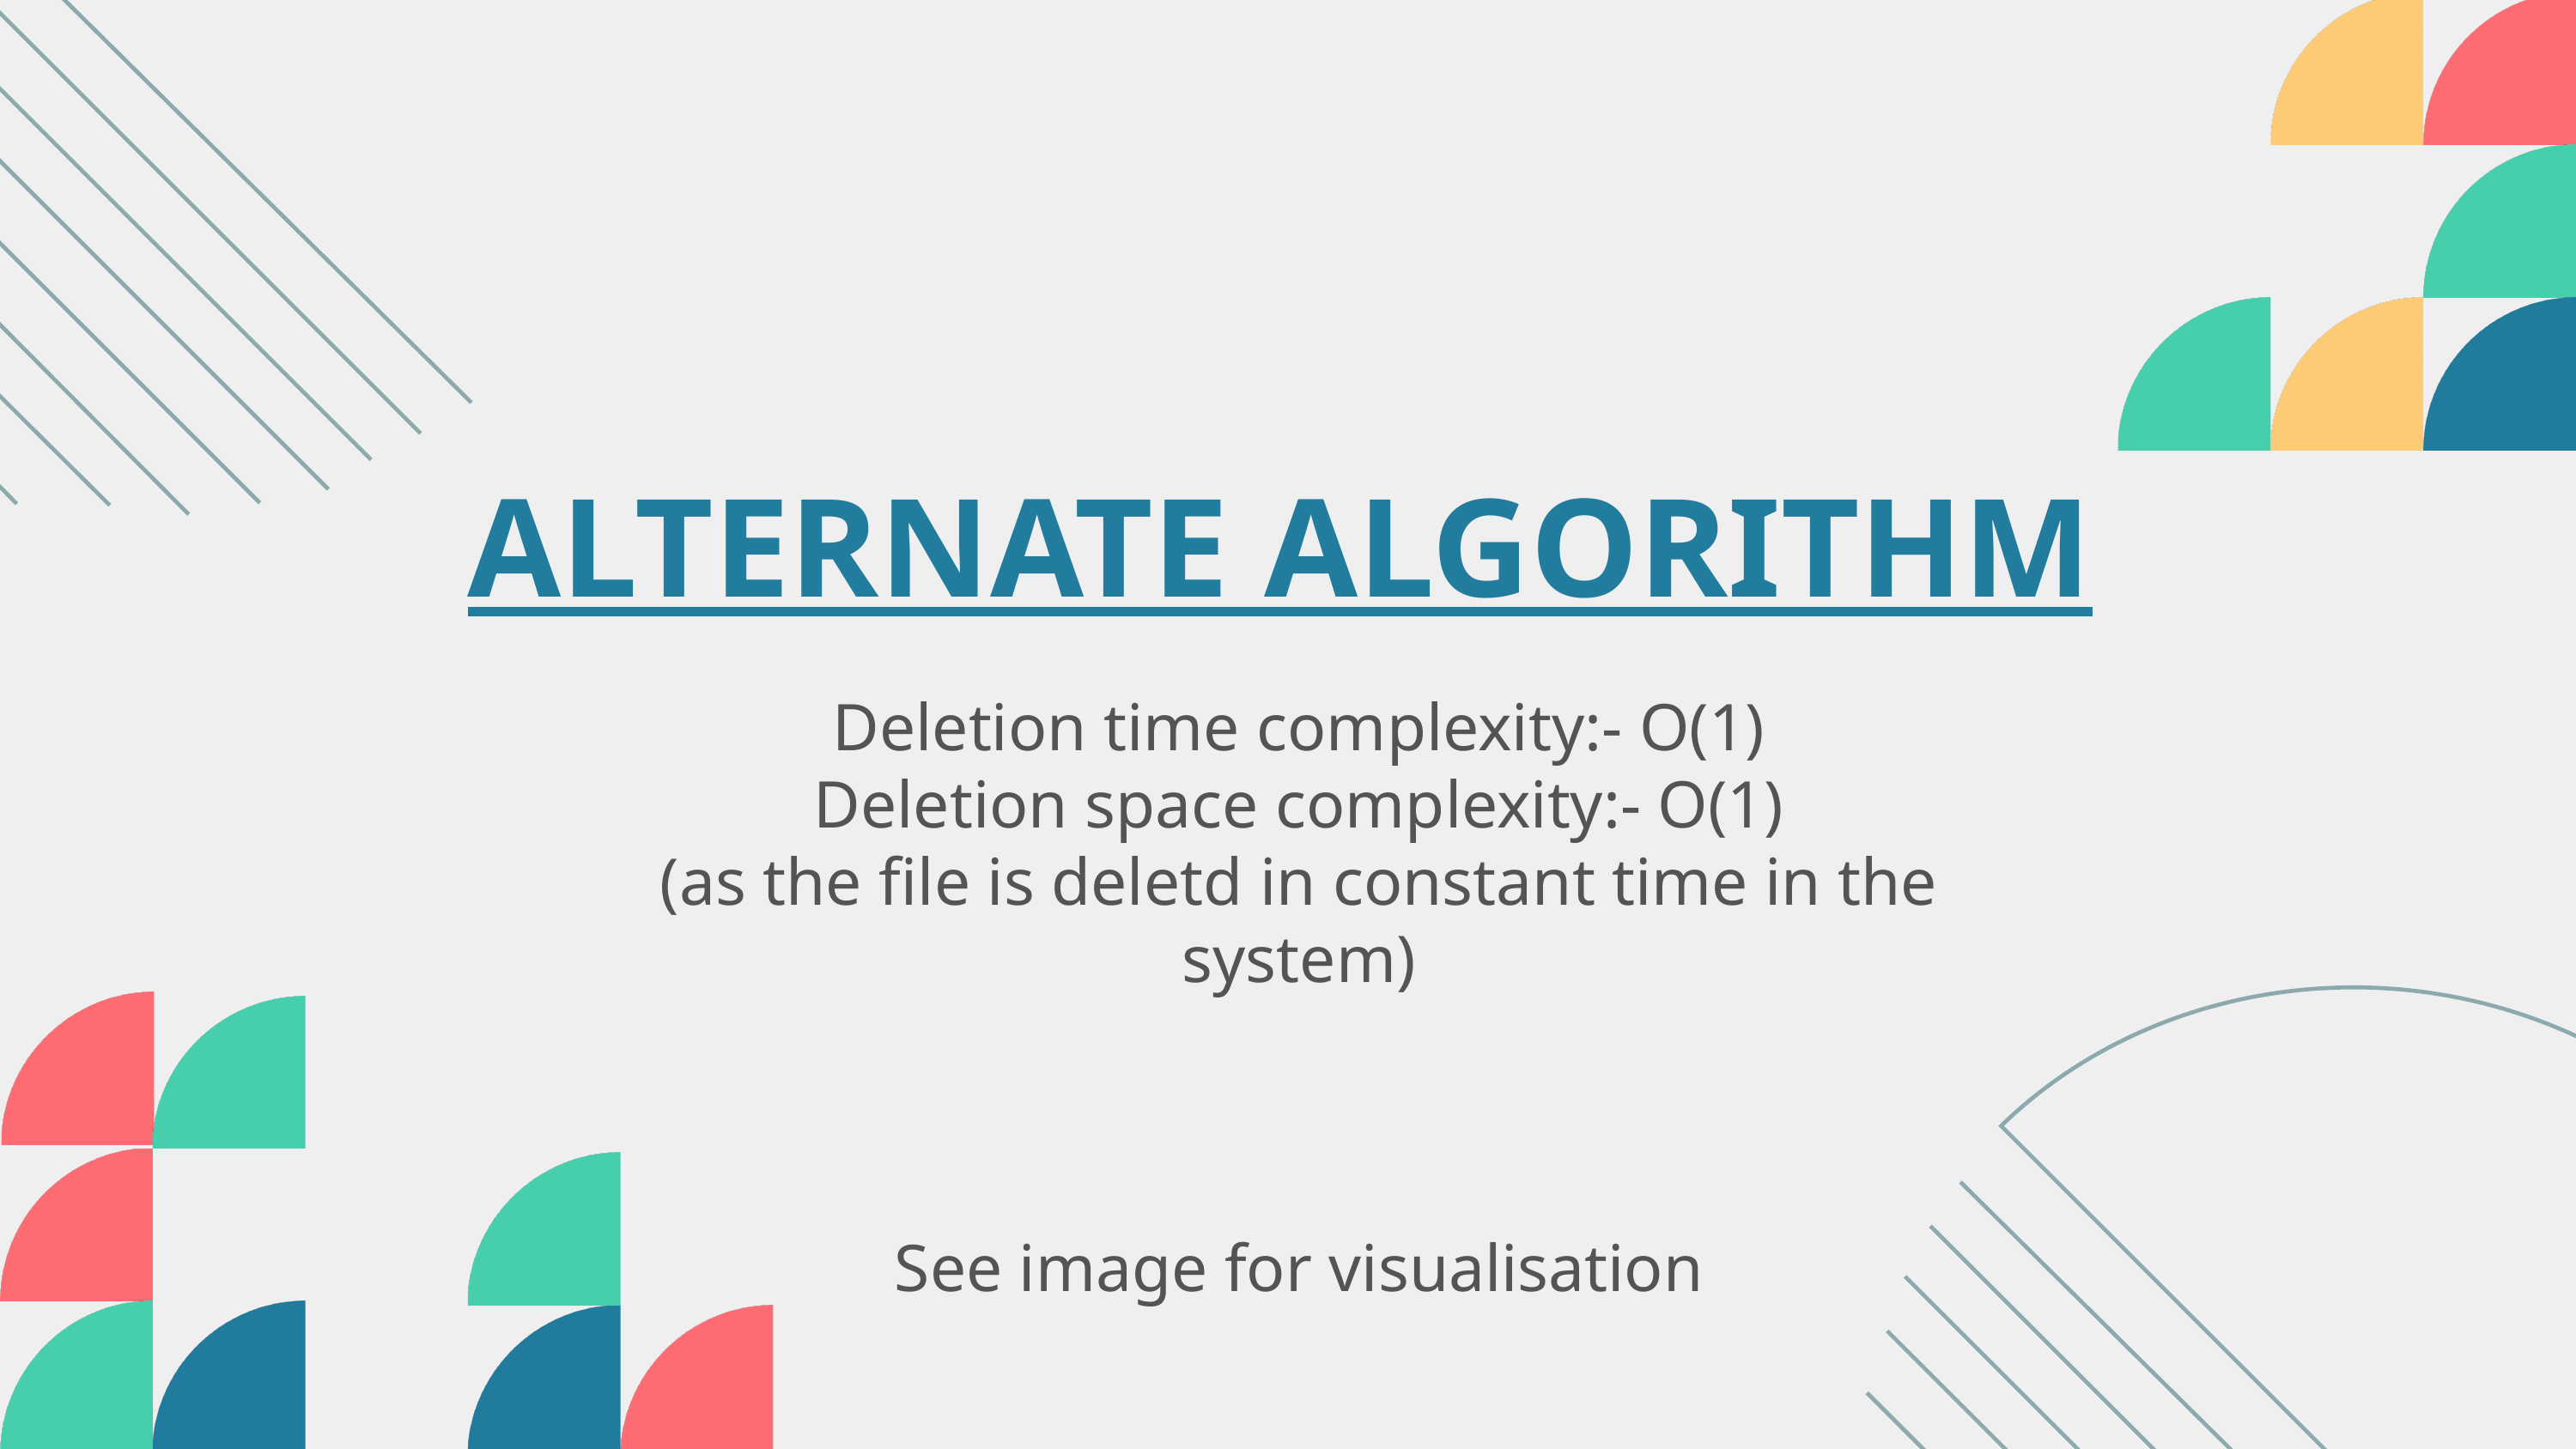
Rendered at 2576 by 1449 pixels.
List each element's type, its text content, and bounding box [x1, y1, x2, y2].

text_box [2424, 297, 2576, 451]
text_box [1, 991, 155, 1145]
text_box [2270, 0, 2424, 145]
text_box [2117, 297, 2271, 451]
text_box [467, 1306, 620, 1449]
text_box ALTERNATE ALGORITHM [441, 488, 2118, 624]
text_box [0, 1300, 152, 1449]
text_box [152, 996, 306, 1149]
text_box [2025, 1066, 2576, 1449]
text_box [0, 1149, 153, 1300]
text_box [2423, 144, 2576, 297]
text_box Deletion time complexity:- O(1) Deletion space complexity:- O(1) (as the file is deletd in constant time in the system) See image for visualisation [544, 686, 2055, 1305]
text_box [152, 1300, 306, 1449]
text_box [2271, 297, 2424, 451]
text_box [2424, 0, 2576, 144]
text_box [620, 1305, 774, 1449]
text_box [467, 1152, 620, 1306]
